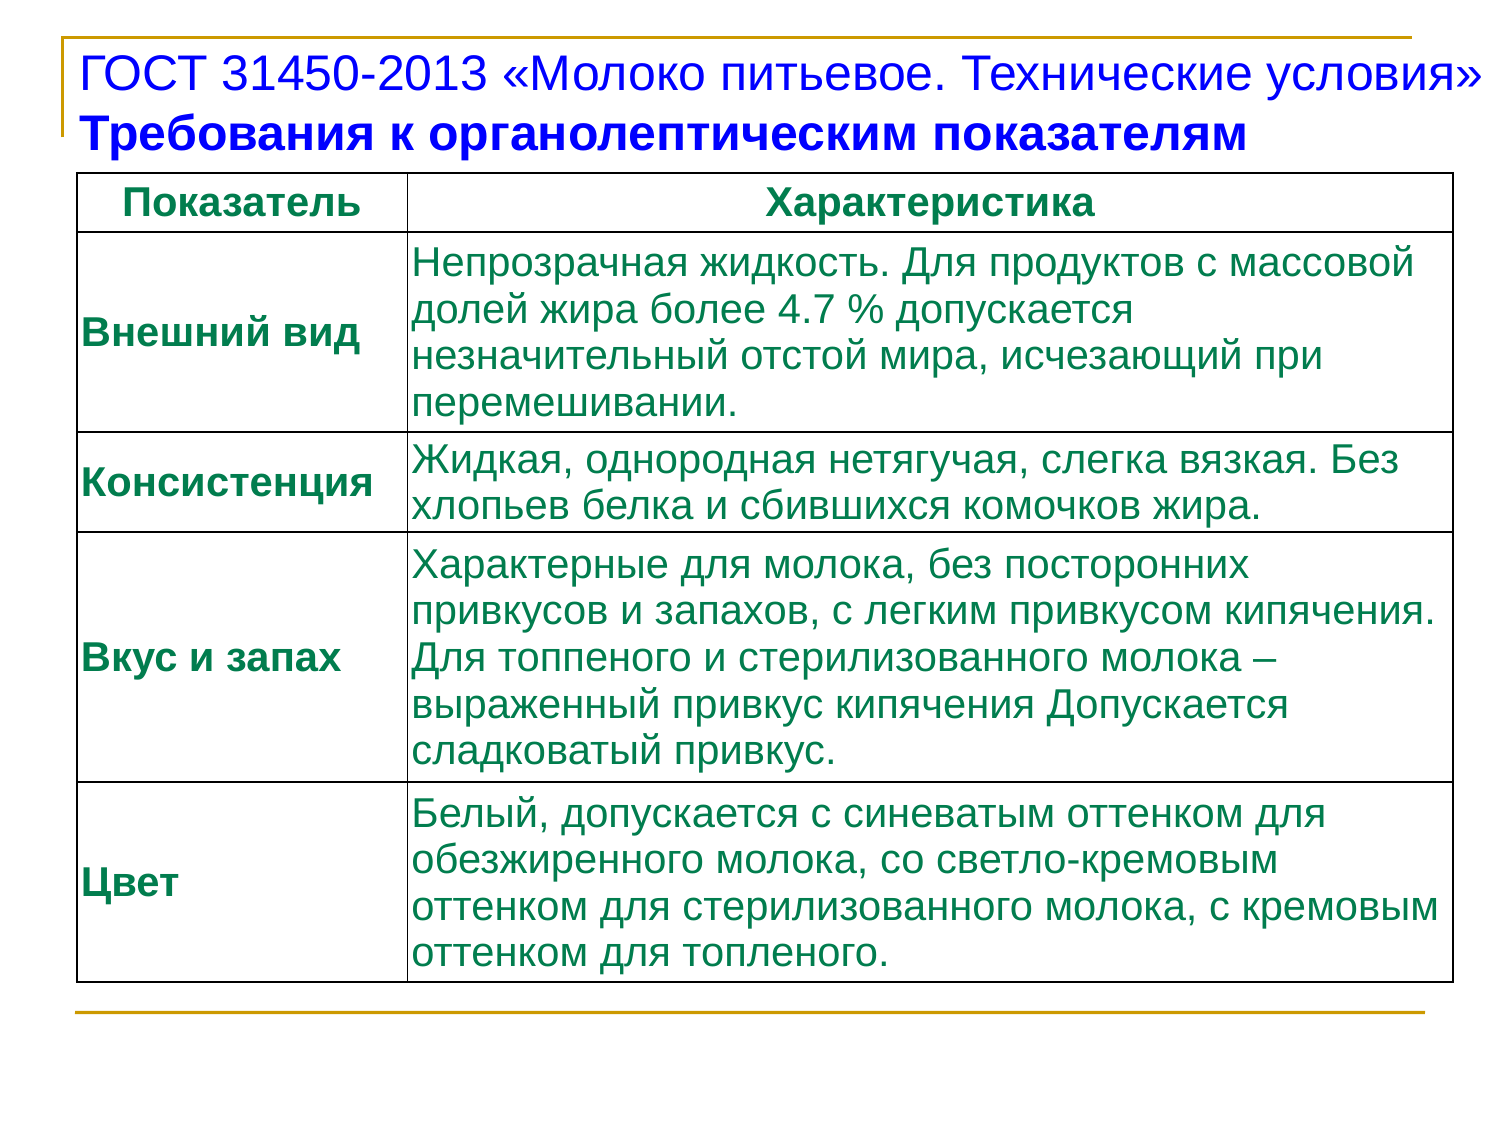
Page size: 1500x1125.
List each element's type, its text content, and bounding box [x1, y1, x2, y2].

table_header Показатель [78, 174, 407, 231]
text_box ГОСТ 31450-2013 «Молоко питьевое. Технические условия» Требования к органолептическим показателям [64, 32, 1500, 168]
table_cell Цвет [78, 783, 407, 981]
table_cell Жидкая, однородная нетягучая, слегка вязкая. Без хлопьев белка и сбившихся комочков жира. [408, 433, 1452, 531]
table_cell Внешний вид [78, 233, 407, 431]
table_cell Непрозрачная жидкость. Для продуктов с массовой долей жира более 4.7 % допускается незначительный отстой мира, исчезающий при перемешивании. [408, 233, 1452, 431]
table_cell Белый, допускается с синеватым оттенком для обезжиренного молока, со светло-кре­мовым оттенком для стерилизованного молока, с кремовым оттенком для топленого. [408, 783, 1452, 981]
table_cell Консистенция [78, 433, 407, 531]
table_cell Характерные для молока, без посторонних привкусов и запахов, с легким привкусом кипячения. Для топпеного и стерилизованного молока – выраженный привкус кипячения Допускается сладковатый привкус. [408, 533, 1452, 781]
table_header Характеристика [408, 174, 1452, 231]
table_cell Вкус и запах [78, 533, 407, 781]
